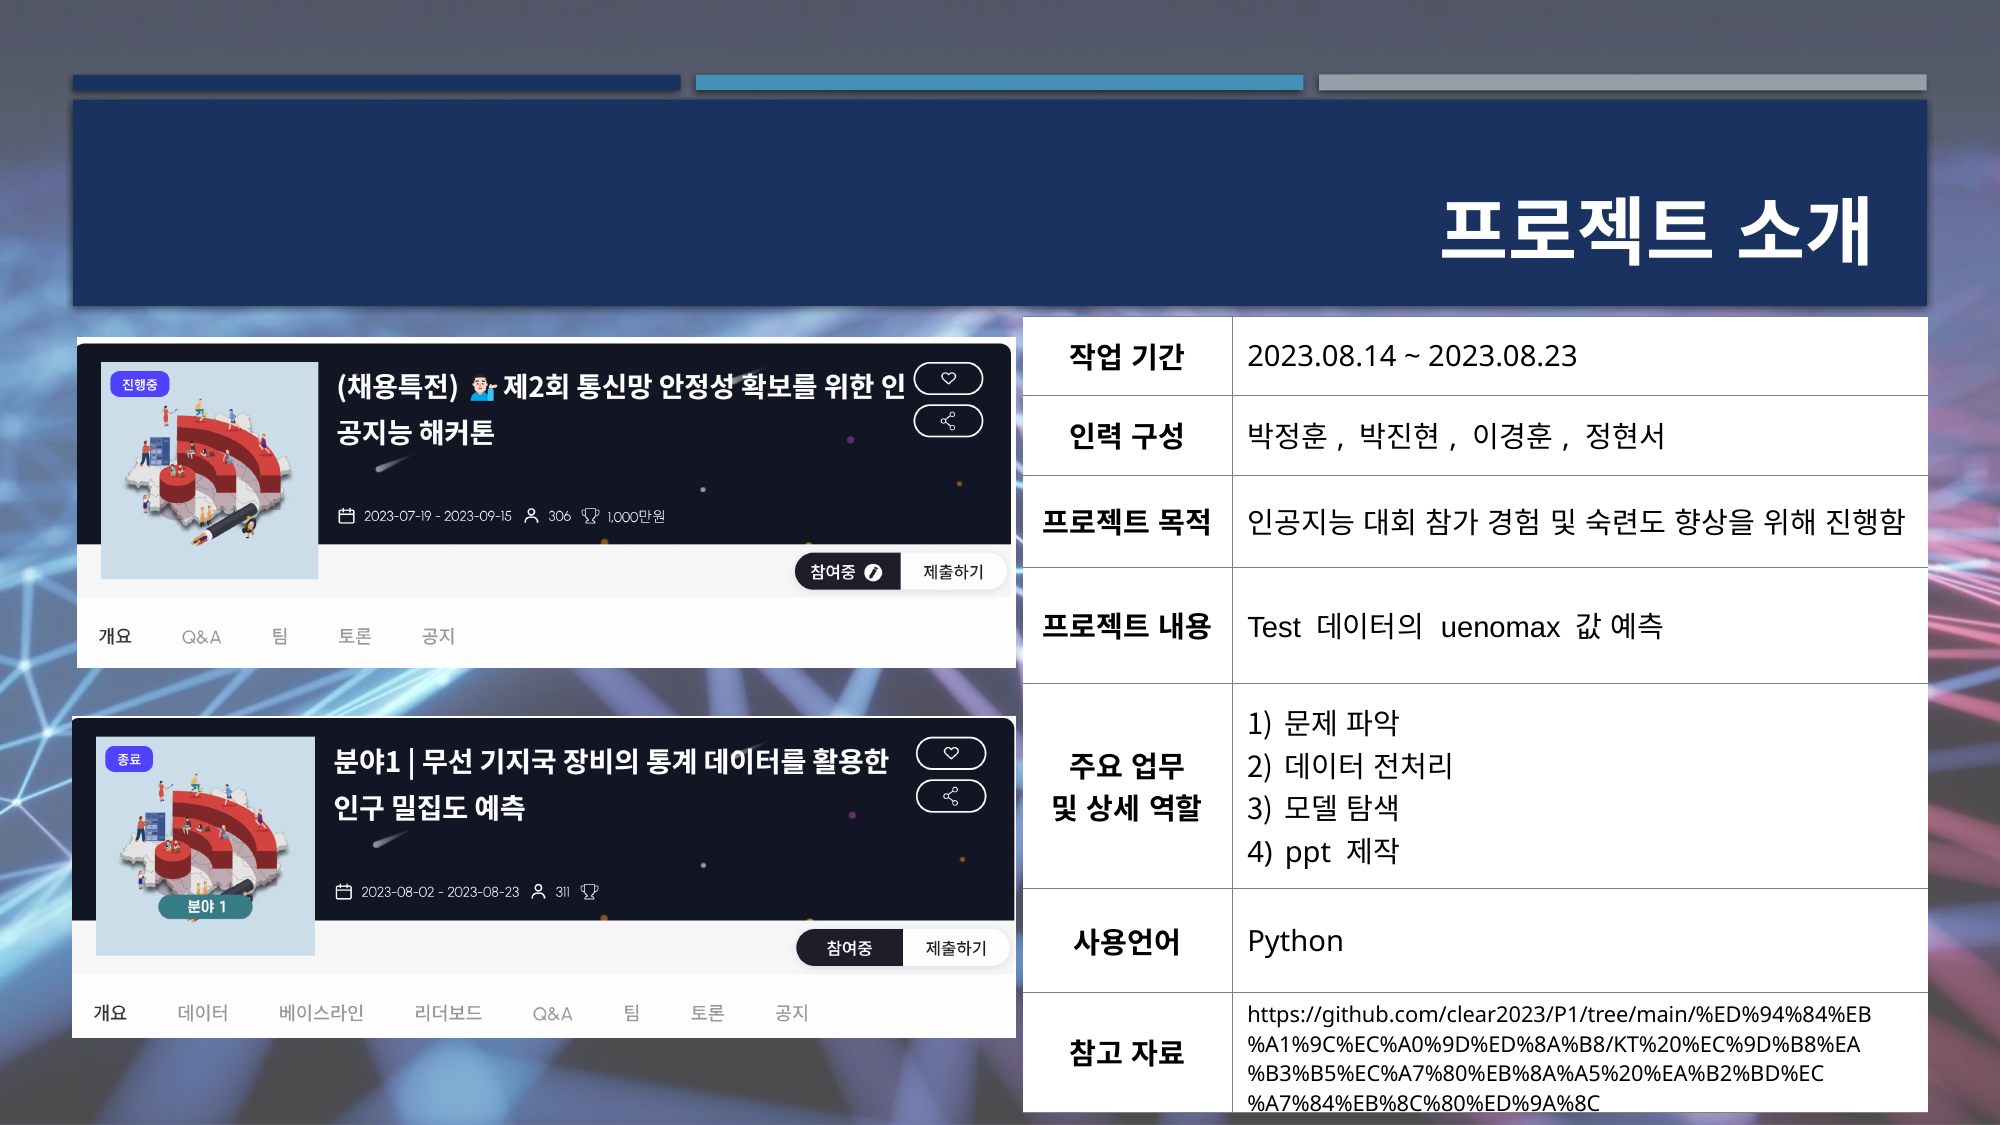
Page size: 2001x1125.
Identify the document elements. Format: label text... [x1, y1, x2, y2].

table_cell 사용언어 [1023, 889, 1232, 992]
table_cell 프로젝트 목적 [1023, 476, 1232, 567]
table_cell https://github.com/clear2023/P1/tree/main/%ED%94%84%EB%A1%9C%EC%A0%9D%ED%8A%B8/KT%20%EC%9D%B8%EA%B3%B5%EC%A7%80%EB%8A%A5%20%EA%B2%BD%EC%A7%84%EB%8C%80%ED%9A%8C [1233, 993, 1928, 1112]
table_cell Test 데이터의 uenomax 값 예측 [1233, 568, 1928, 683]
picture [71, 715, 1017, 1039]
table_header 2023.08.14 ~ 2023.08.23 [1233, 317, 1928, 395]
table_cell 참고 자료 [1023, 993, 1232, 1112]
picture [76, 337, 1017, 669]
table_cell 주요 업무 및 상세 역할 [1023, 684, 1232, 888]
table_cell 문제 파악 데이터 전처리 모델 탐색 ppt 제작 [1233, 684, 1928, 888]
table_header 작업 기간 [1023, 317, 1232, 395]
text_box 프로젝트 소개 [1424, 176, 2000, 282]
table_cell 프로젝트 내용 [1023, 568, 1232, 683]
table_cell 인공지능 대회 참가 경험 및 숙련도 향상을 위해 진행함 [1233, 476, 1928, 567]
table_cell Python [1233, 889, 1928, 992]
table_cell 인력 구성 [1023, 396, 1232, 475]
table_cell 박정훈, 박진현, 이경훈, 정현서 [1233, 396, 1928, 475]
